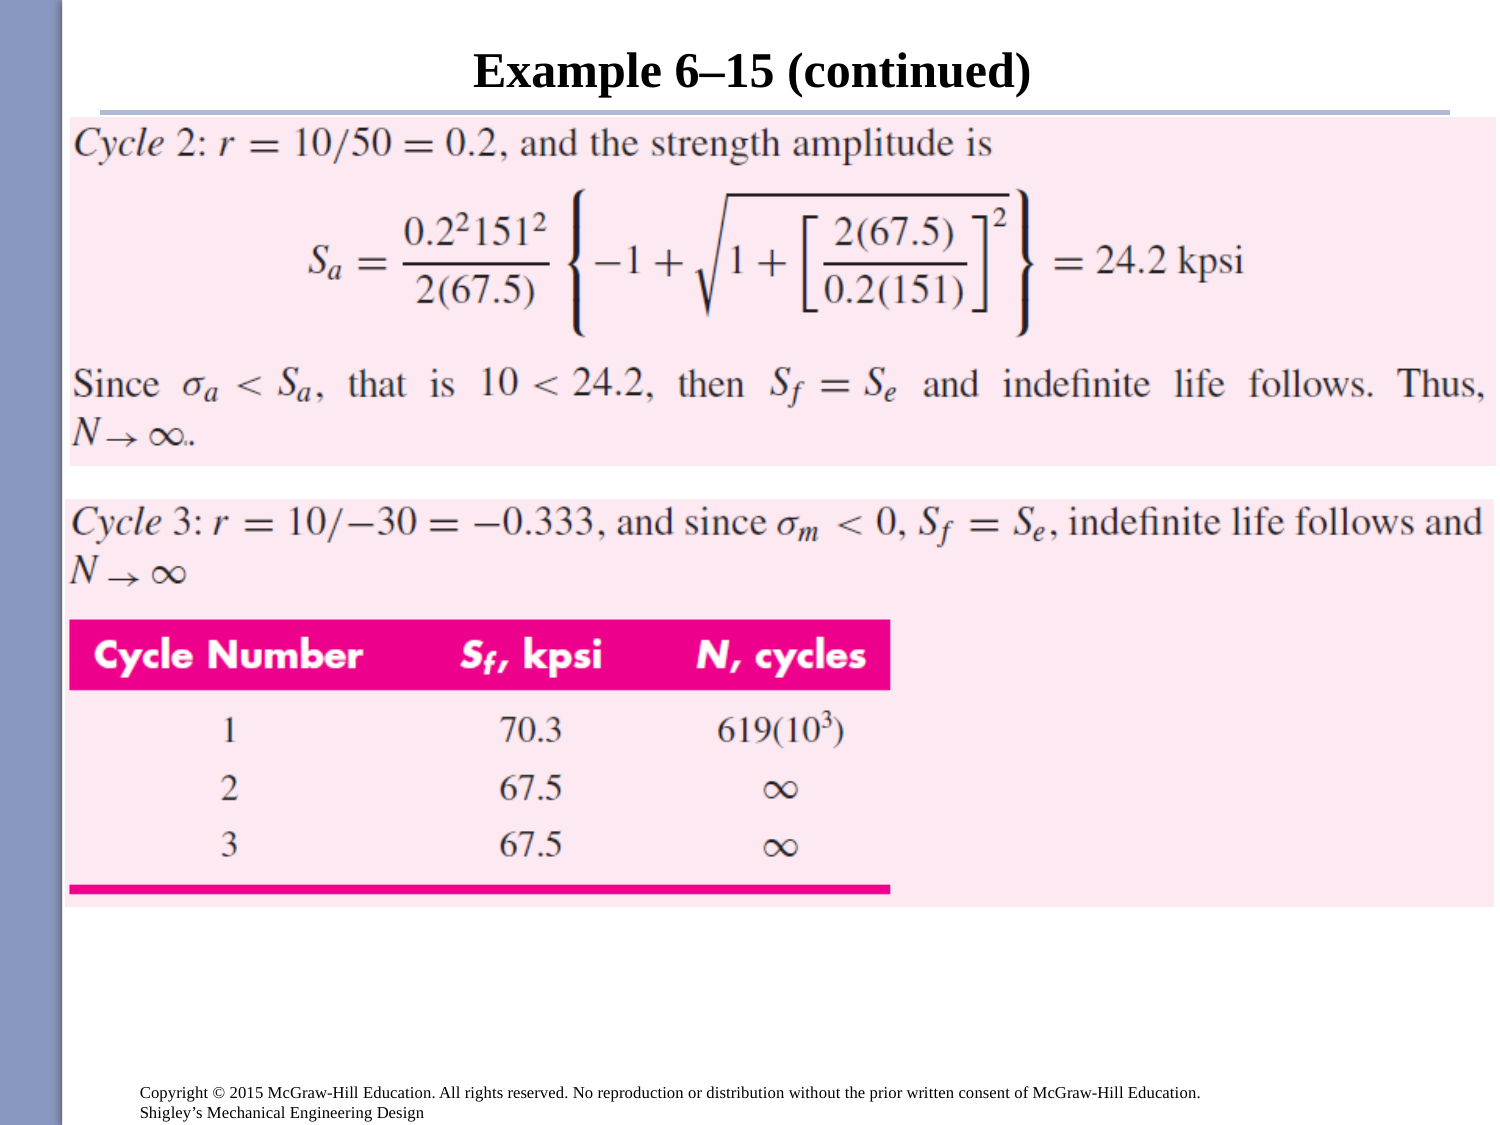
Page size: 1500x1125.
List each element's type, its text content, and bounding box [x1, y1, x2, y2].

title Example 6–15 (continued) [137, 30, 1368, 106]
picture [65, 499, 1494, 907]
picture [70, 116, 1496, 466]
